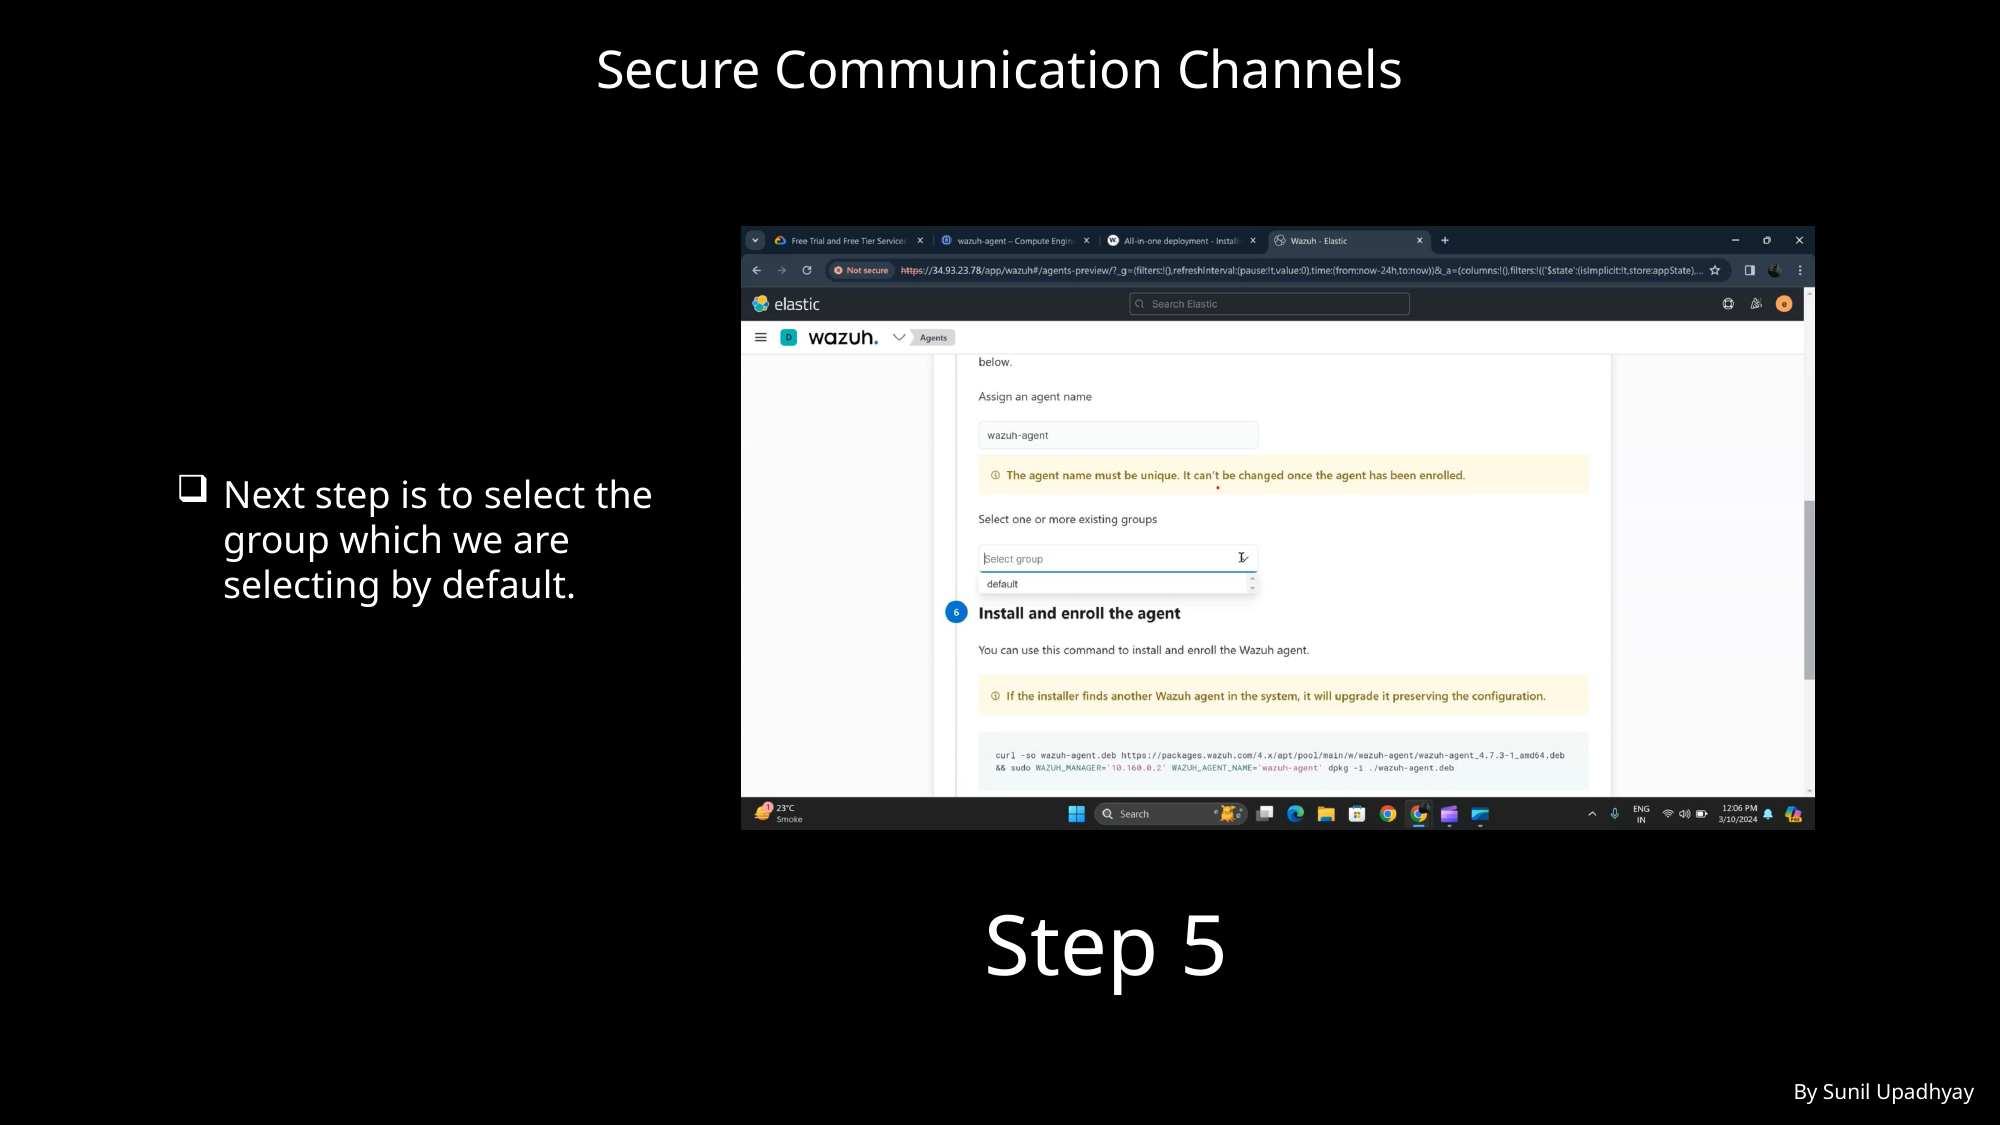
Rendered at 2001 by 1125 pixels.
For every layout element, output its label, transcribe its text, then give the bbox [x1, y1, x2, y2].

text_box Step 5 [969, 885, 1446, 1000]
text_box By Sunil Upadhyay [1778, 1071, 2000, 1111]
text_box Secure Communication Channels [399, 28, 1600, 106]
text_box Next step is to select the group which we are selecting by default. [161, 463, 722, 659]
picture [741, 226, 1815, 831]
